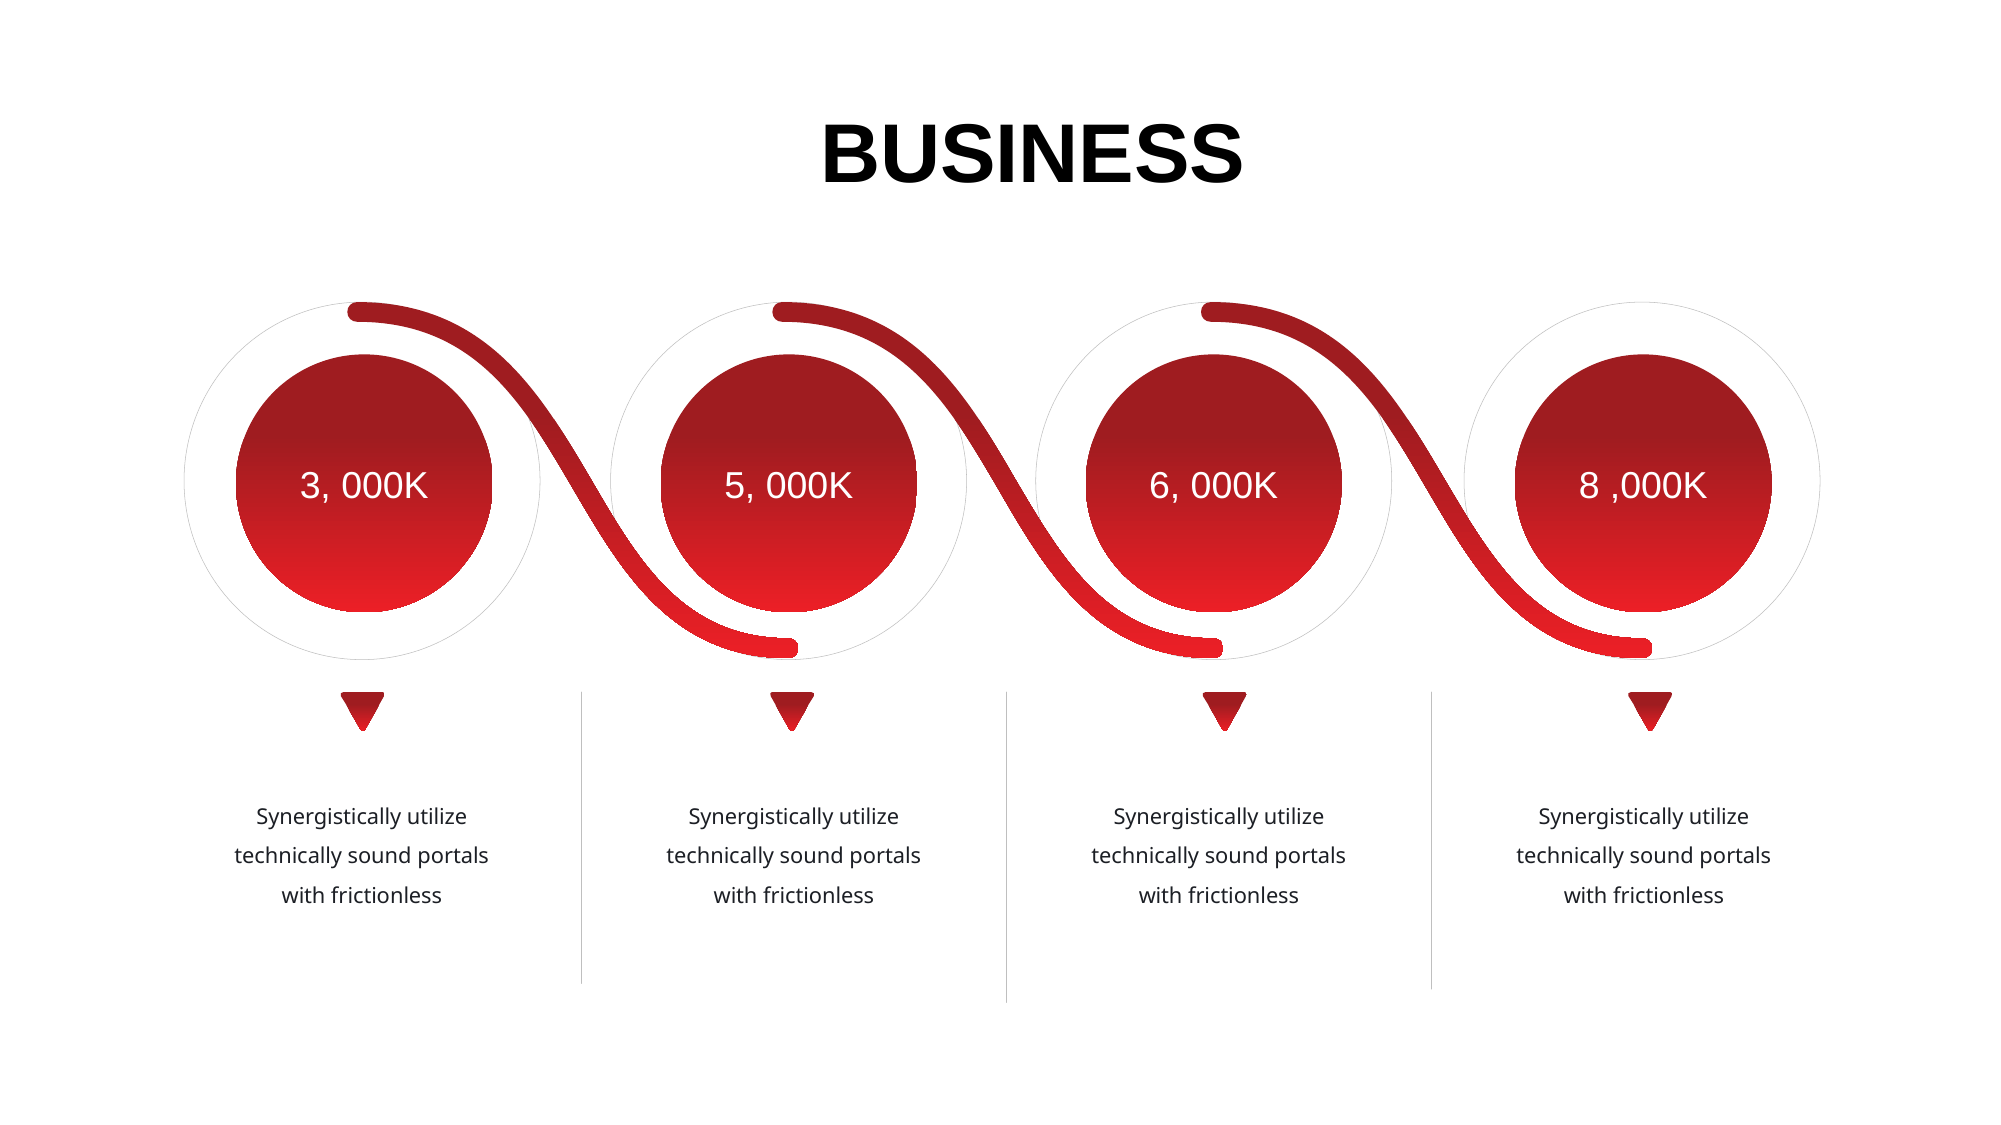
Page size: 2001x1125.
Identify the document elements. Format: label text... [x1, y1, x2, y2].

text_box Synergistically utilize technically sound portals with frictionless [1496, 789, 1792, 908]
text_box [182, 301, 542, 661]
text_box [1199, 301, 1654, 660]
text_box 3, 000K [234, 353, 494, 614]
text_box Synergistically utilize technically sound portals with frictionless [646, 789, 942, 908]
text_box [771, 301, 1225, 660]
text_box BUSINESS [763, 91, 1302, 207]
text_box 8 ,000K [1513, 353, 1773, 614]
text_box [1034, 301, 1393, 661]
text_box [1627, 690, 1674, 732]
text_box 5, 000K [659, 353, 919, 614]
text_box [339, 690, 386, 732]
text_box Synergistically utilize technically sound portals with frictionless [214, 789, 510, 908]
text_box Synergistically utilize technically sound portals with frictionless [1071, 789, 1367, 908]
text_box [609, 301, 968, 661]
text_box 6, 000K [1084, 353, 1343, 614]
text_box [1463, 301, 1822, 661]
text_box [769, 690, 816, 732]
text_box [346, 301, 800, 660]
text_box [1201, 690, 1248, 732]
